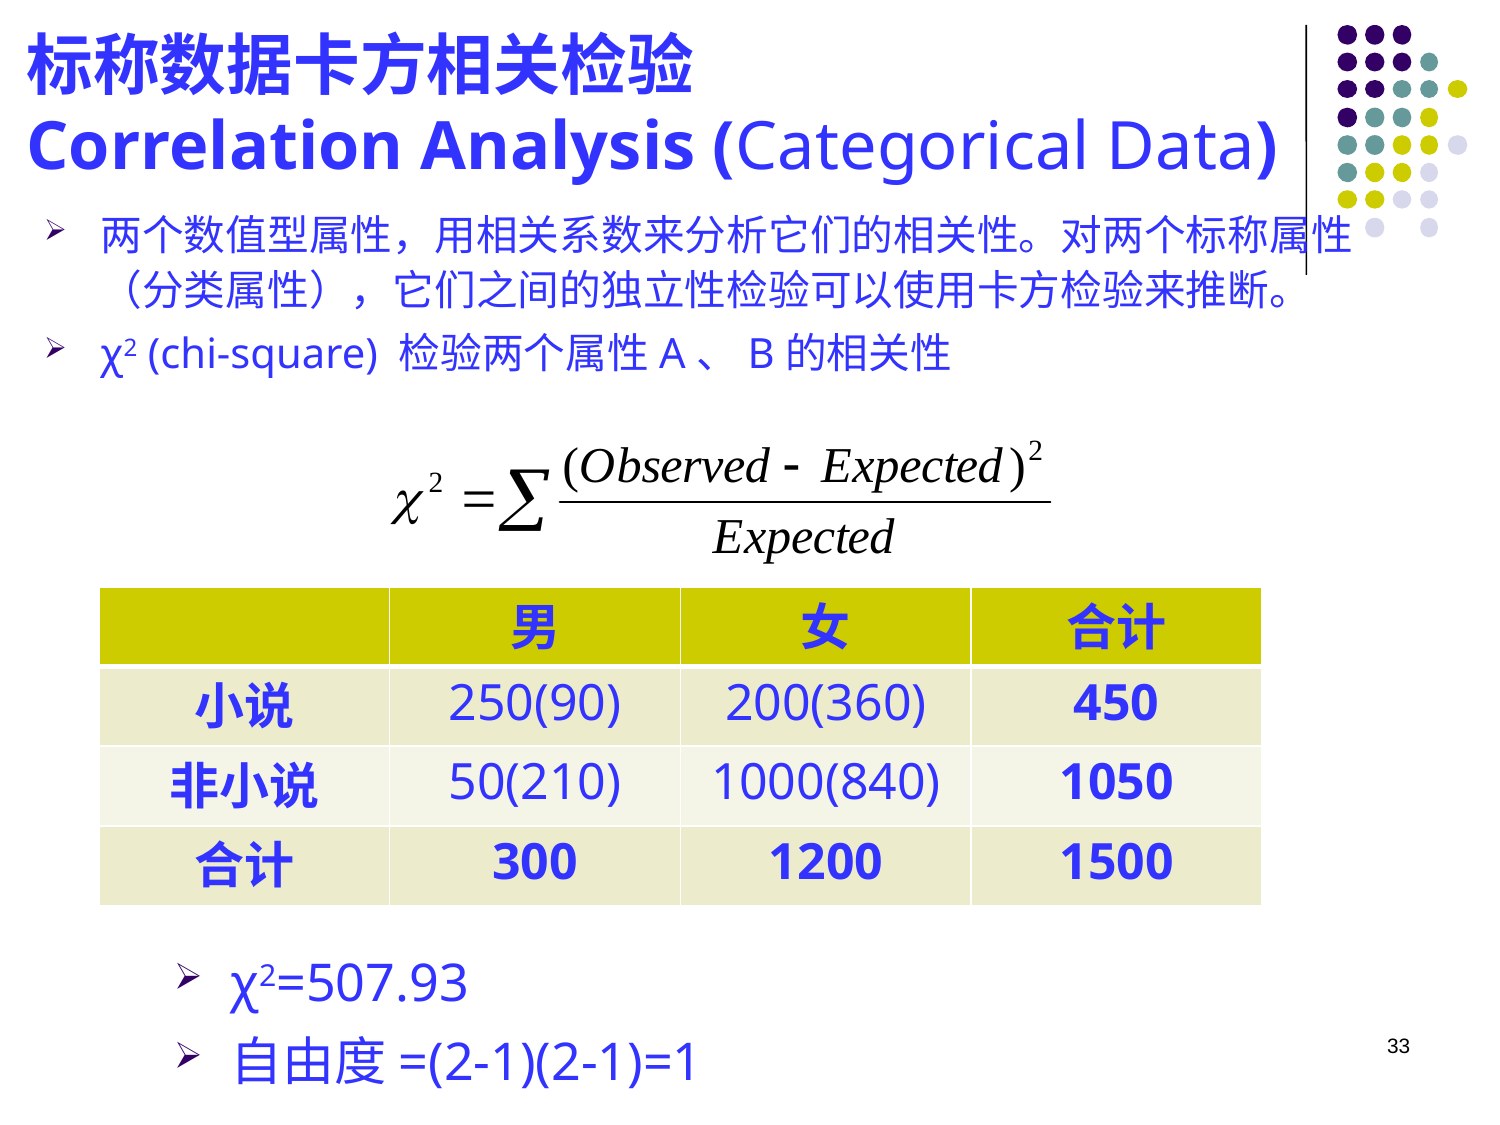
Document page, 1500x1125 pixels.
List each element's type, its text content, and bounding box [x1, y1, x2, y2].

table_header 合计 [972, 588, 1261, 664]
table_cell 250(90) [390, 669, 680, 745]
table_header [100, 588, 389, 664]
table_cell 非小说 [100, 747, 389, 825]
table_cell 1200 [681, 827, 970, 905]
table_cell 合计 [100, 827, 389, 905]
table_header 女 [681, 588, 970, 664]
table_cell 1050 [972, 747, 1261, 825]
table_cell 200(360) [681, 669, 970, 745]
text_box 两个数值型属性，用相关系数来分析它们的相关性。对两个标称属性（分类属性），它们之间的独立性检验可以使用卡方检验来推断。 χ2 (chi-square) 检验两个属性A、B的相关性 [29, 196, 1417, 427]
table_cell 450 [972, 669, 1261, 745]
table_cell 1500 [972, 827, 1261, 905]
table_header 男 [390, 588, 680, 664]
table_cell 300 [390, 827, 680, 905]
text_box χ2=507.93 自由度=(2-1)(2-1)=1 [159, 936, 821, 1106]
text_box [383, 426, 1062, 574]
table_cell 1000(840) [681, 747, 970, 825]
slide_number 33 [1074, 1024, 1426, 1101]
table_cell 小说 [100, 669, 389, 745]
table_cell 50(210) [390, 747, 680, 825]
text_box 标称数据卡方相关检验 Correlation Analysis (Categorical Data) [11, 15, 1350, 191]
